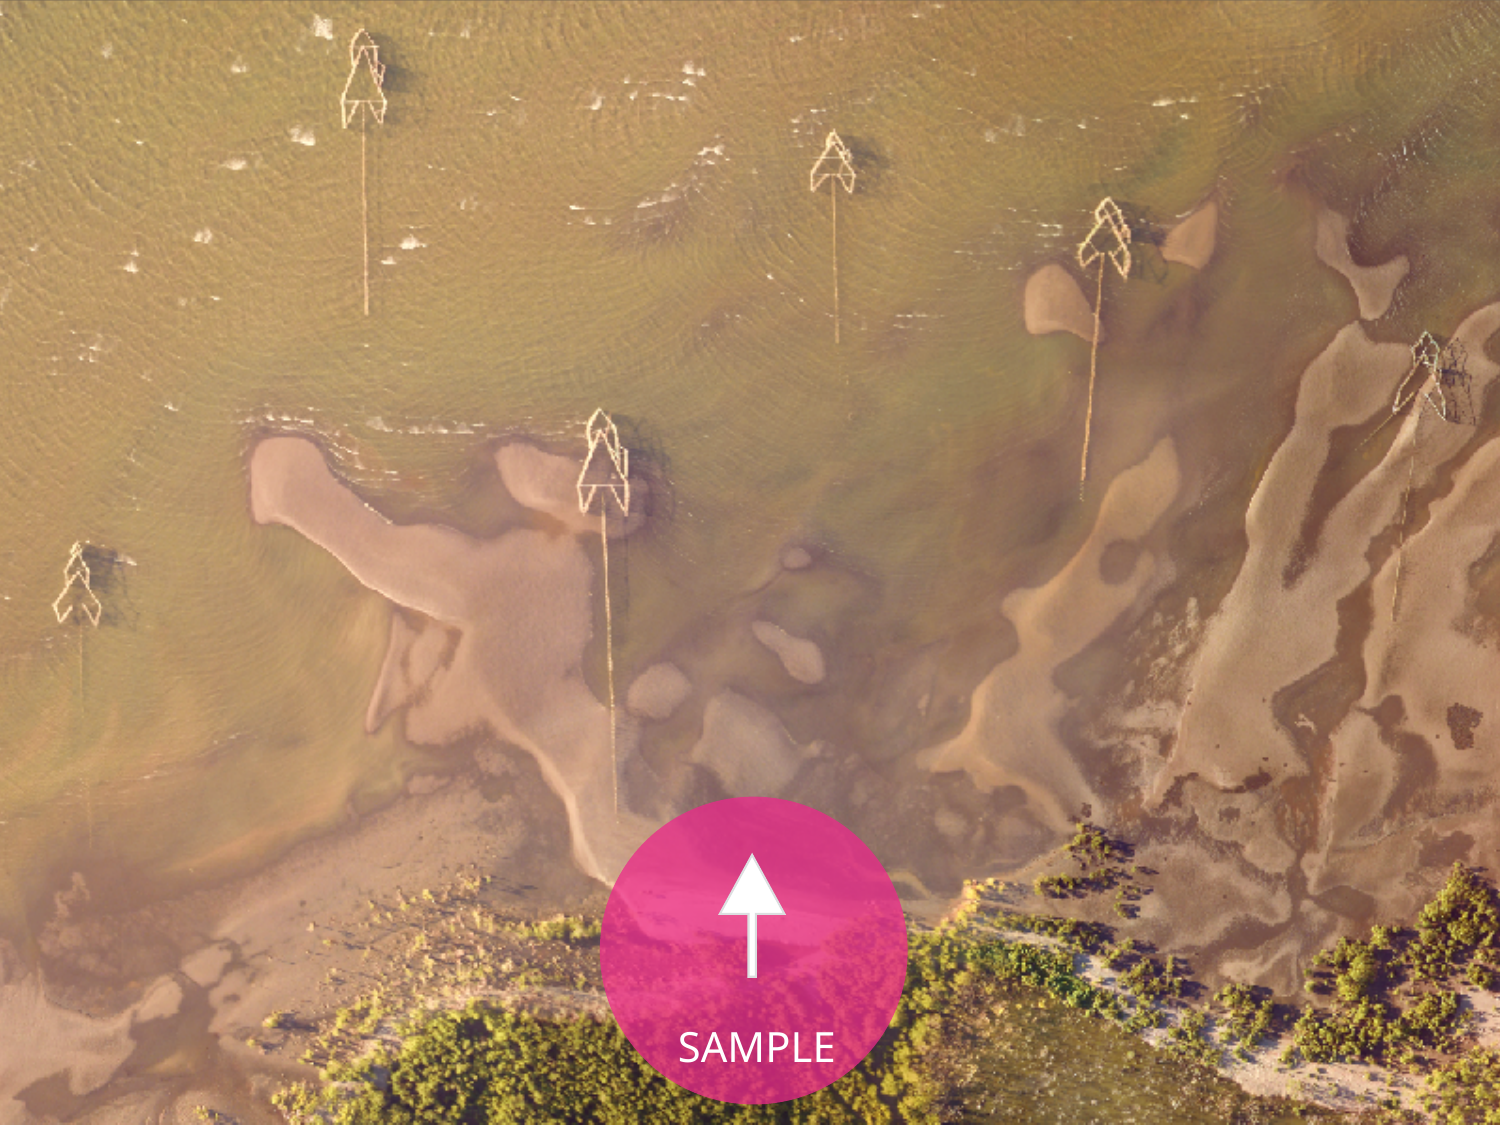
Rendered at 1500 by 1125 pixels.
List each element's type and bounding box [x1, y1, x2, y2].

picture [0, 0, 1500, 1125]
text_box [503, 796, 1011, 1105]
